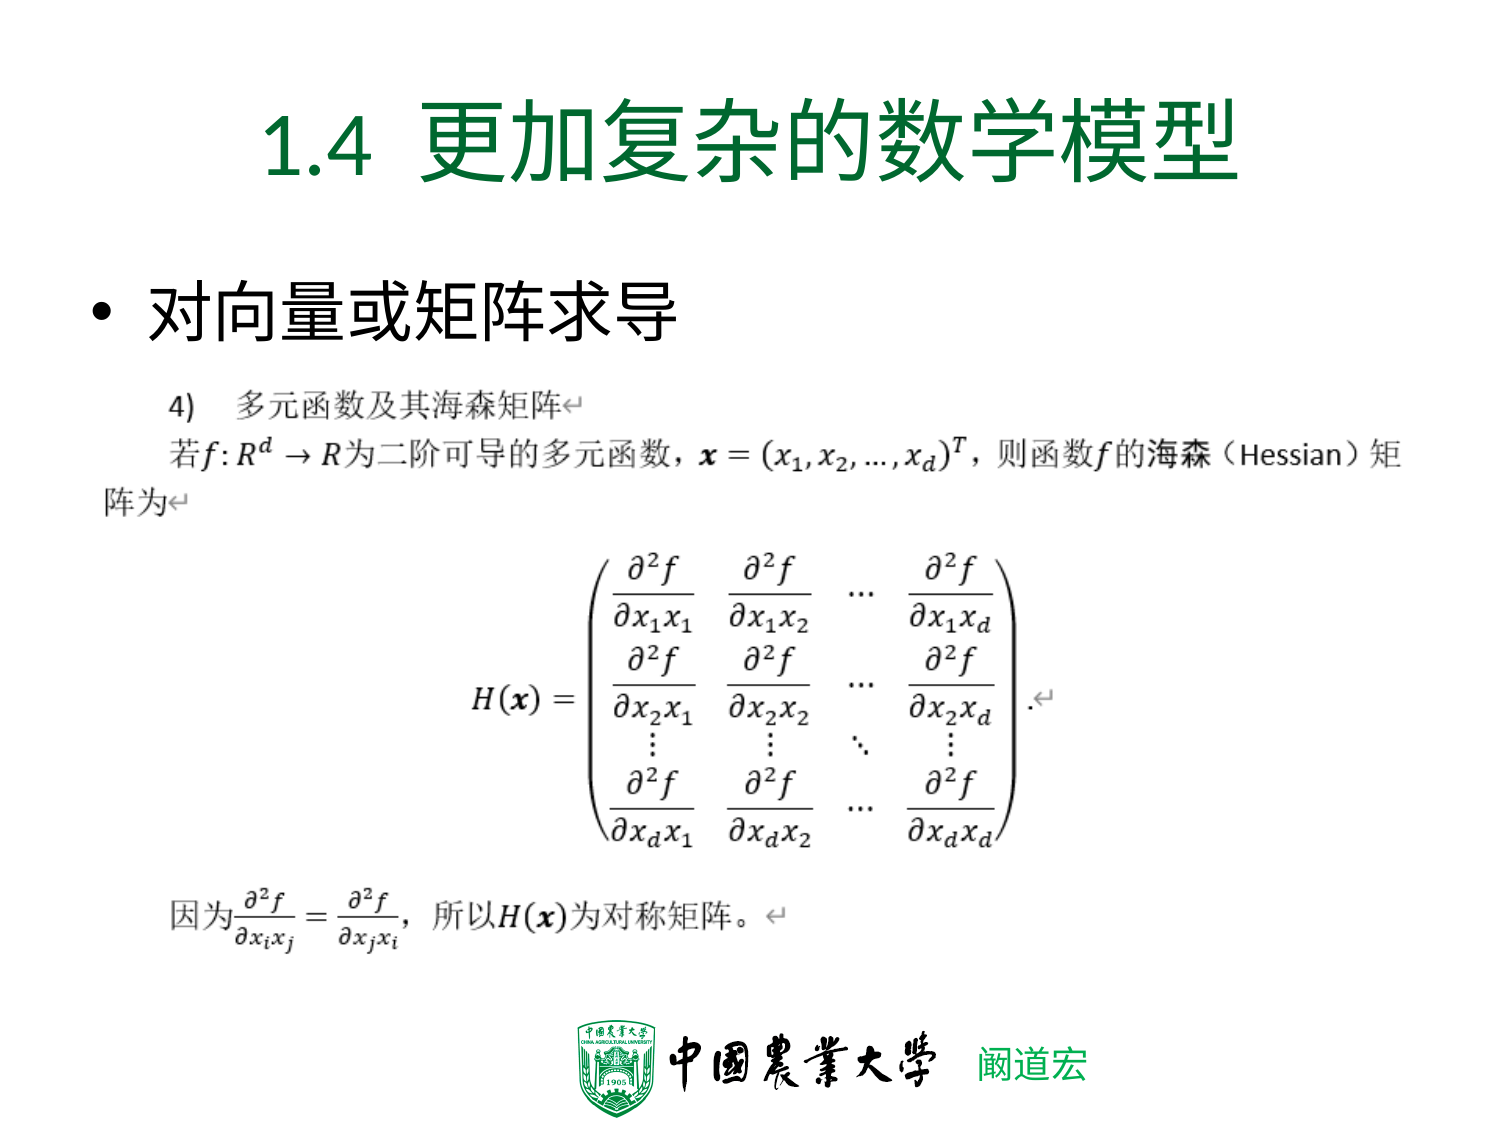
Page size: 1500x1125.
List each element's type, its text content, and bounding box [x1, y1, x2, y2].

picture [573, 1016, 939, 1119]
title 1.4 更加复杂的数学模型 [75, 45, 1425, 233]
list 对向量或矩阵求导 [75, 262, 1425, 1005]
picture [92, 376, 1408, 965]
